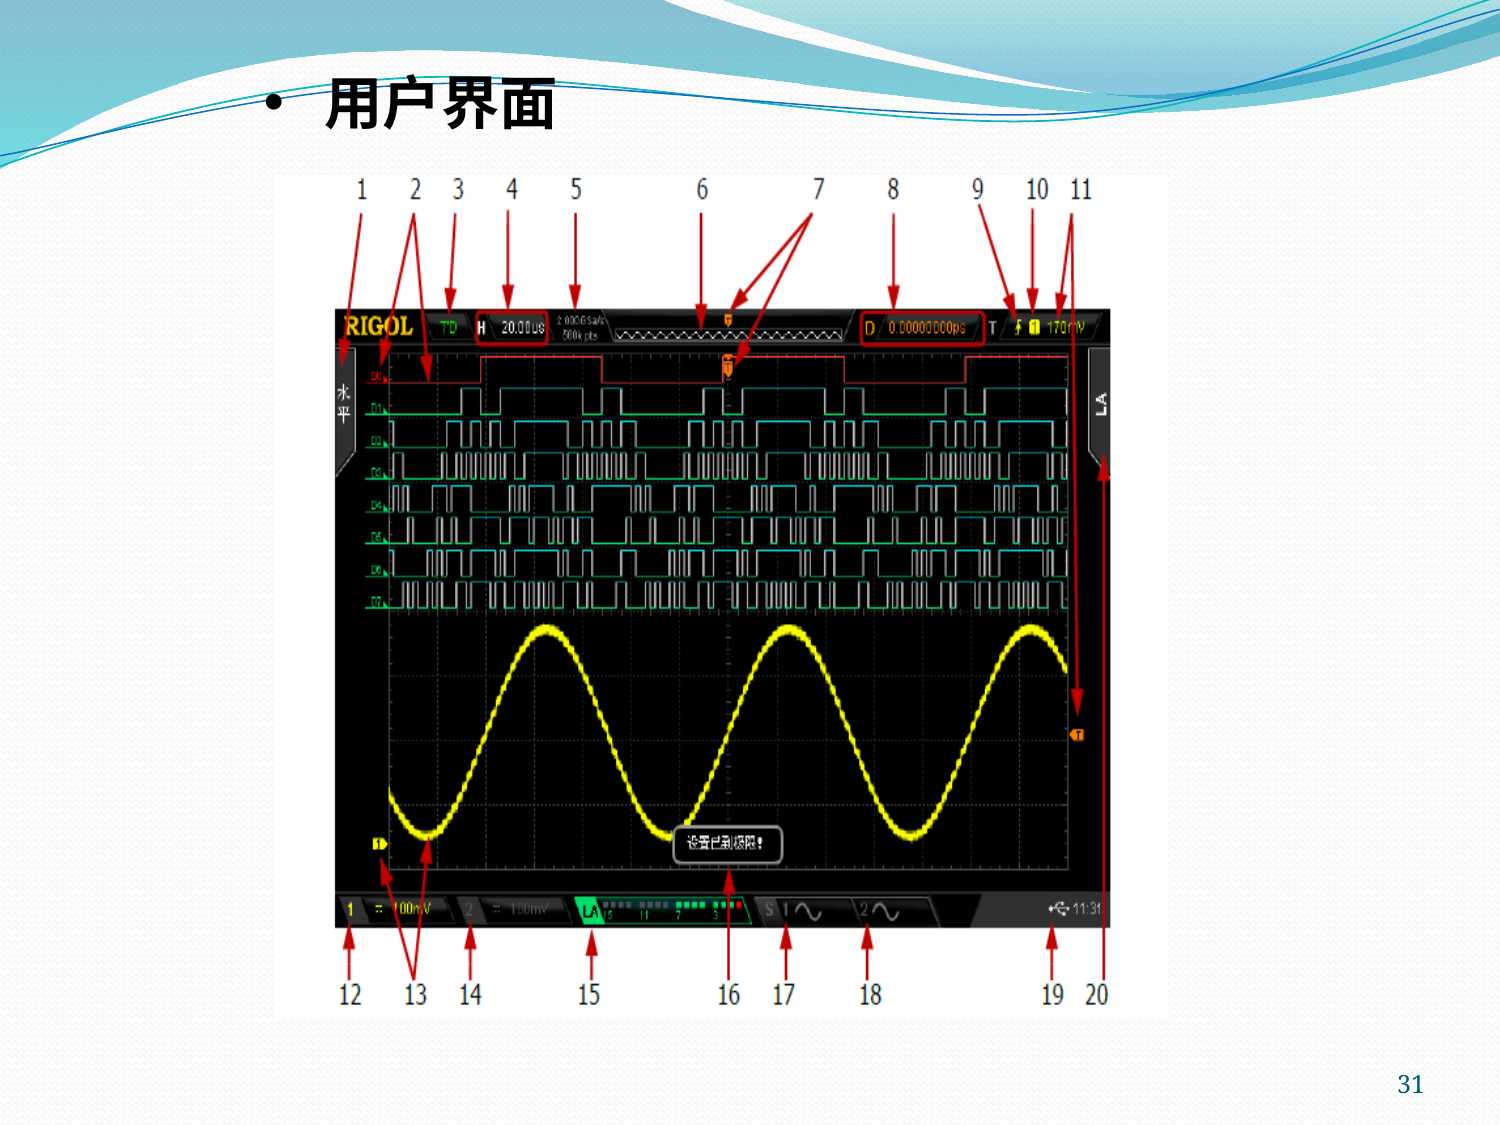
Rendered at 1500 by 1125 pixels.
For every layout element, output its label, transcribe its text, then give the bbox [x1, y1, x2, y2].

slide_number 31 [1299, 1042, 1425, 1103]
picture [275, 175, 1168, 1020]
text_box 用户界面 [249, 58, 786, 144]
